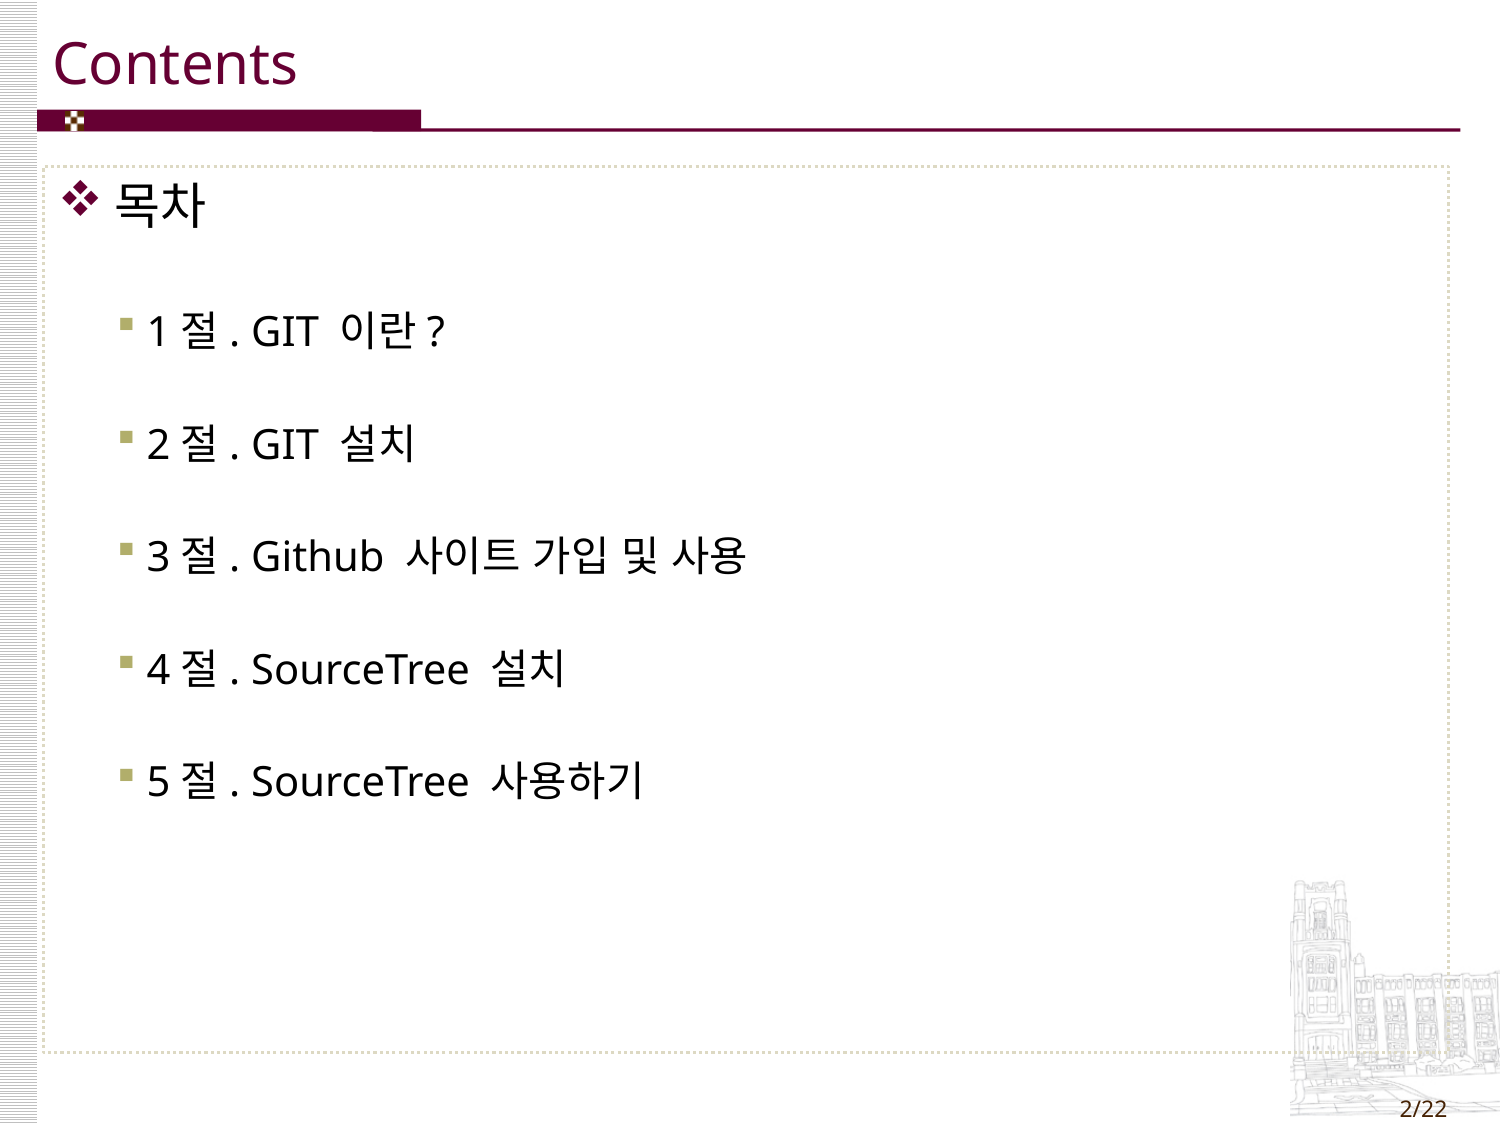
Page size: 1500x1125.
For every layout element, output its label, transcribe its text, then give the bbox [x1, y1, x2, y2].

picture [65, 111, 84, 131]
picture [1290, 874, 1500, 1125]
list 목차 1절. GIT 이란? 2절. GIT 설치 3절. Github 사이트 가입 및 사용 4절. SourceTree 설치 5절. SourceTree 사용하기 [42, 165, 1450, 1054]
